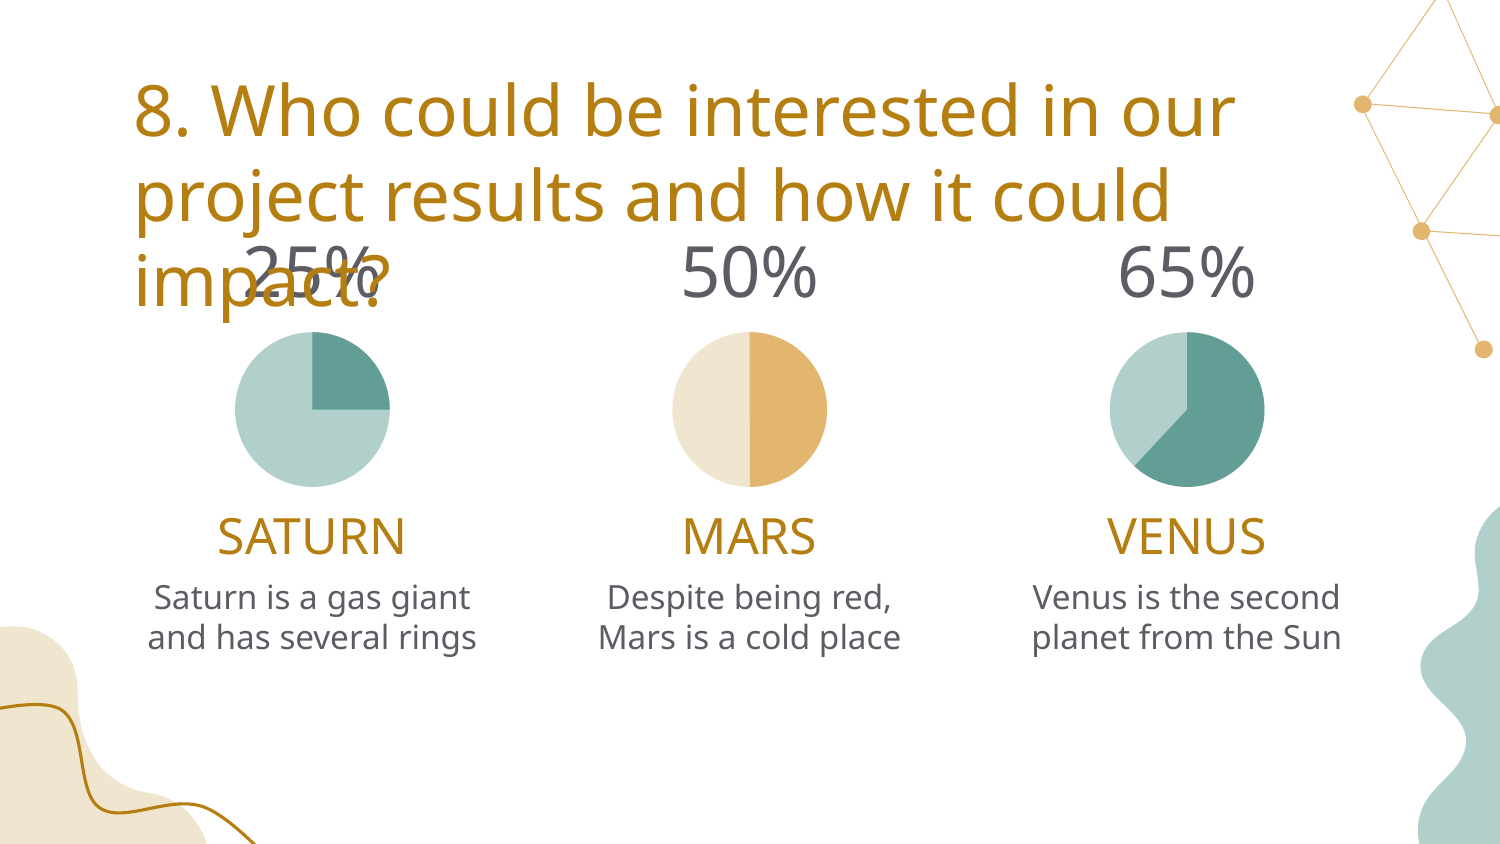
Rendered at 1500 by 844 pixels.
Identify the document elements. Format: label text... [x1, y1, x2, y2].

text_box 50% [656, 233, 844, 305]
subtitle Saturn is a gas giant and has several rings [118, 572, 507, 660]
subtitle MARS [555, 504, 945, 566]
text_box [672, 331, 828, 488]
title 8. Who could be interested in our project results and how it could impact? [118, 51, 1407, 149]
text_box 65% [1093, 233, 1281, 305]
text_box 25% [218, 233, 407, 305]
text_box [1109, 331, 1265, 488]
subtitle Venus is the second planet from the Sun [992, 572, 1382, 660]
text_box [234, 331, 391, 488]
subtitle Despite being red, Mars is a cold place [555, 572, 945, 660]
subtitle VENUS [992, 504, 1382, 566]
subtitle SATURN [118, 504, 507, 566]
